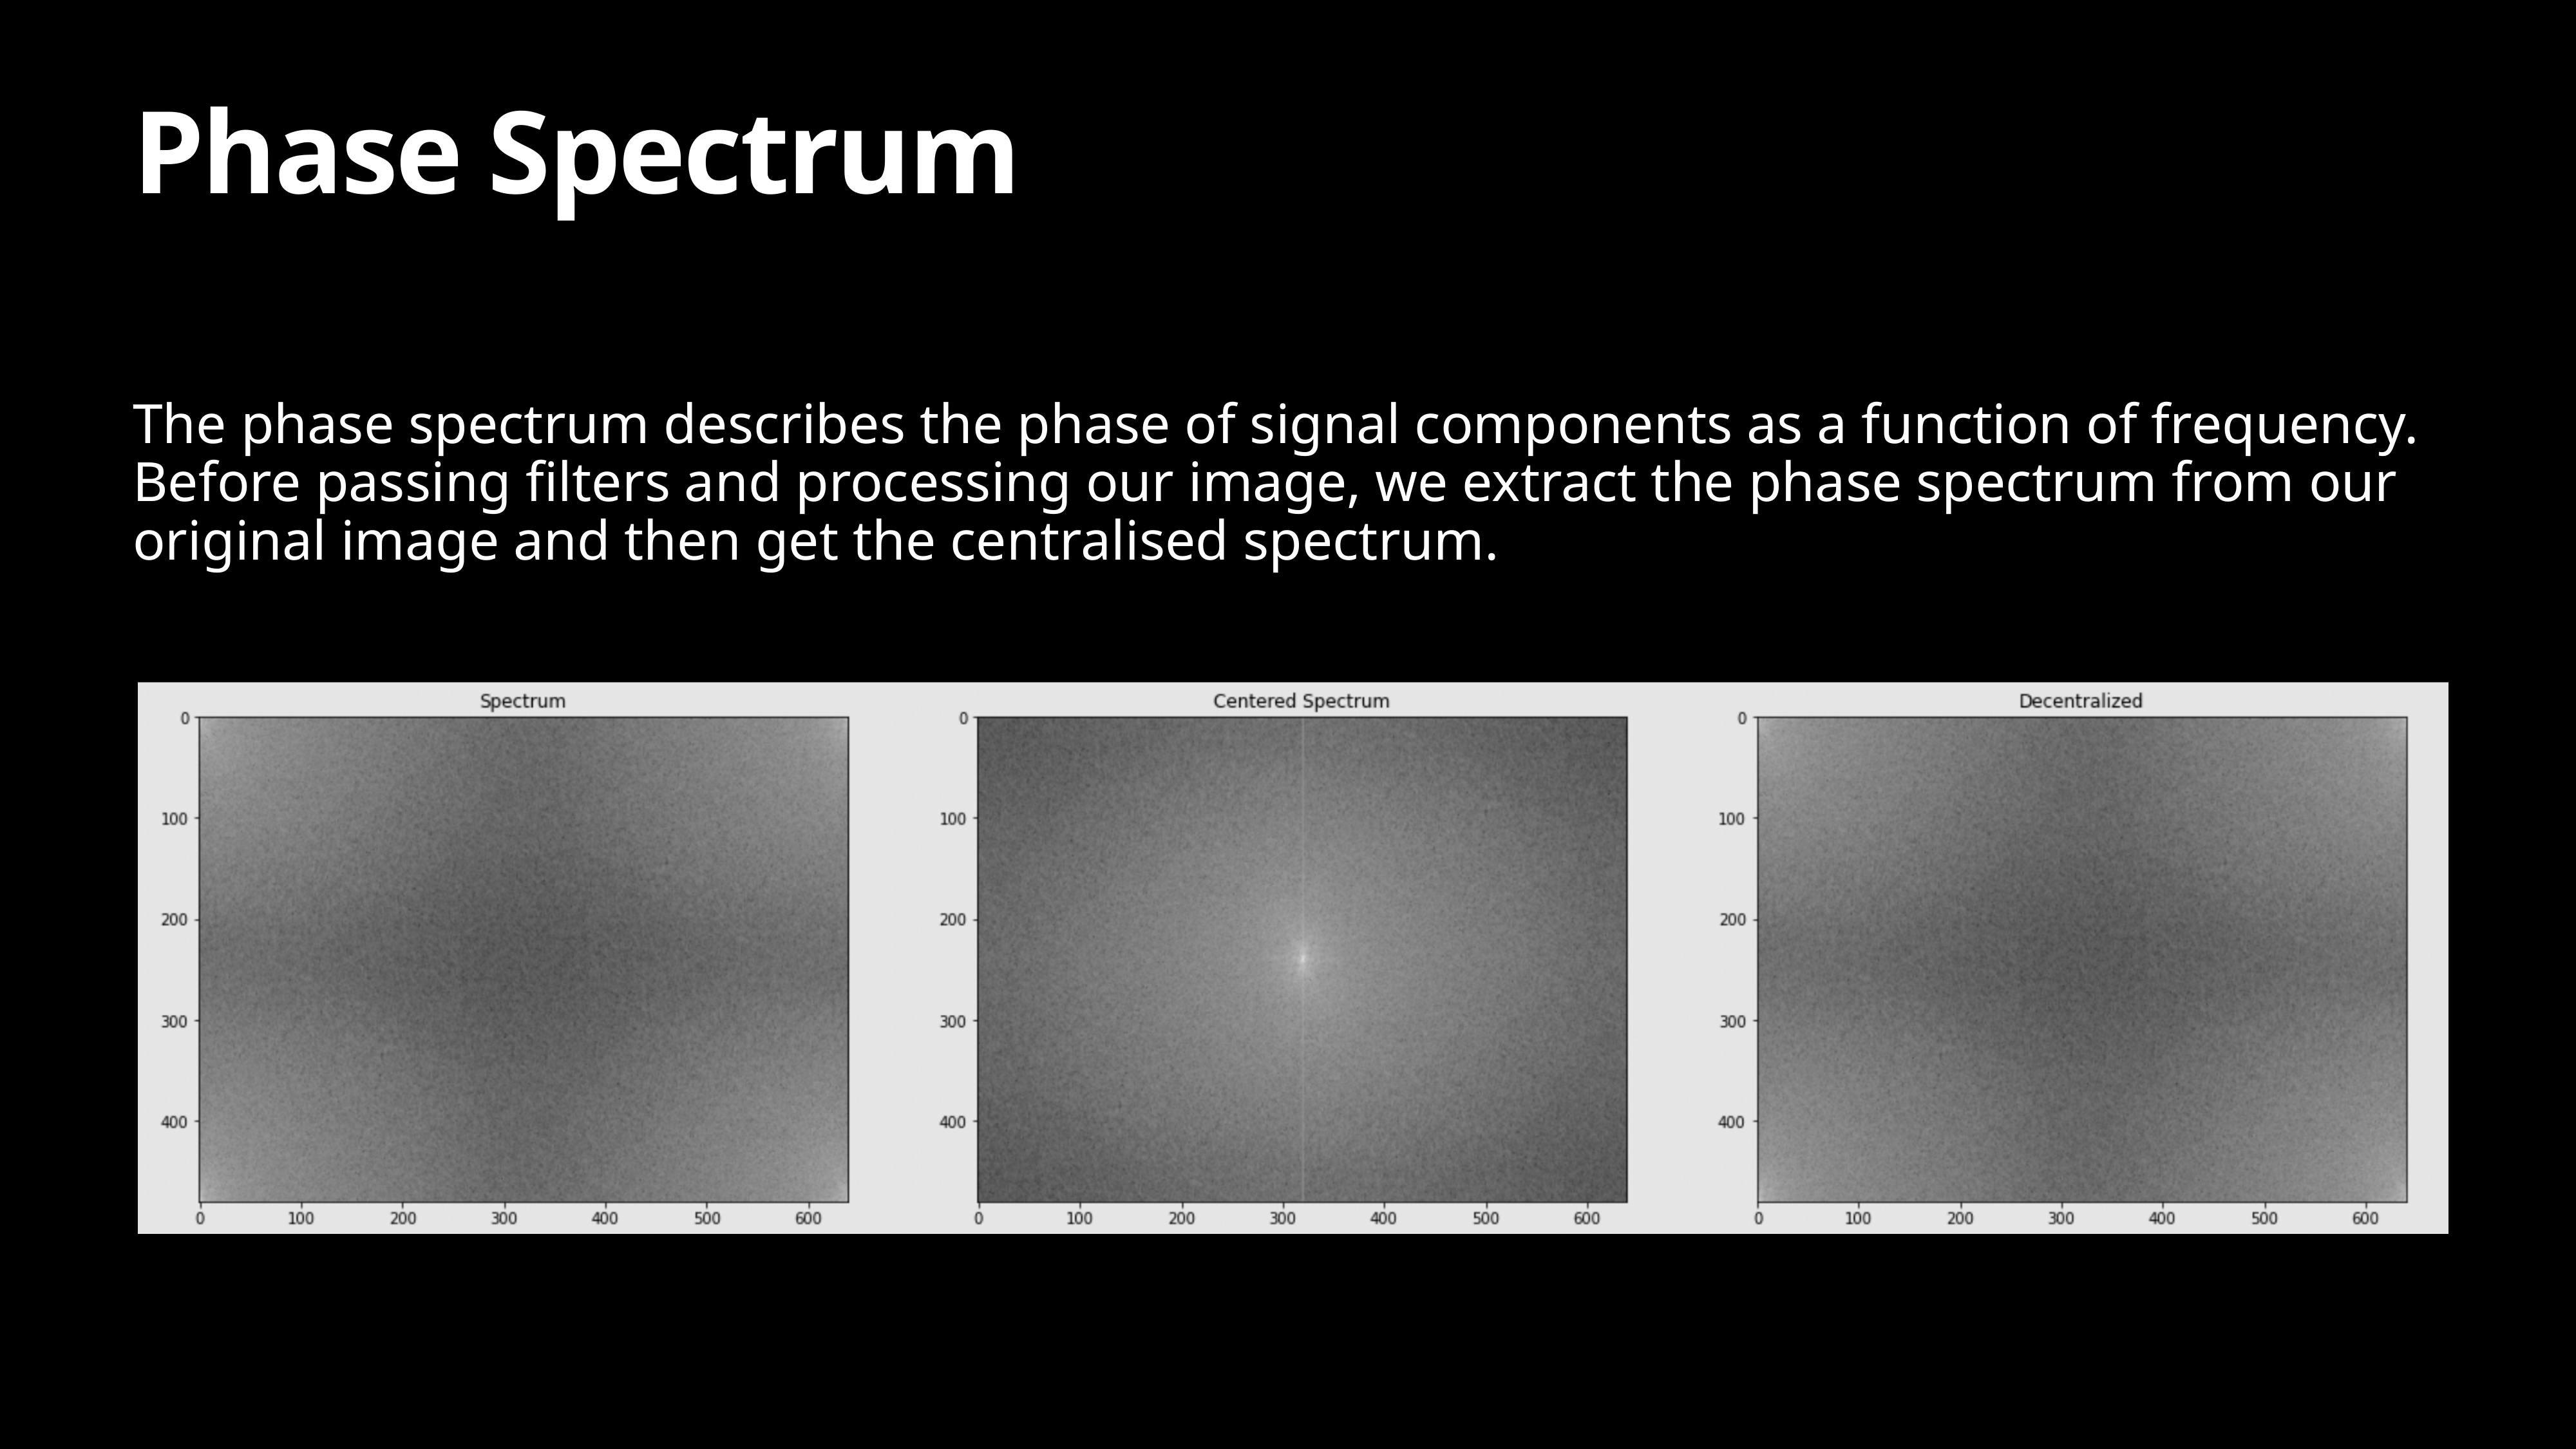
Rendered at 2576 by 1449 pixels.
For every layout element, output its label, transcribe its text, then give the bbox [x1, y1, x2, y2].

title Phase Spectrum [127, 100, 2449, 252]
list The phase spectrum describes the phase of signal components as a function of frequency. Before passing filters and processing our image, we extract the phase spectrum from our original image and then get the centralised spectrum. [127, 390, 2449, 1264]
picture [138, 681, 2449, 1235]
